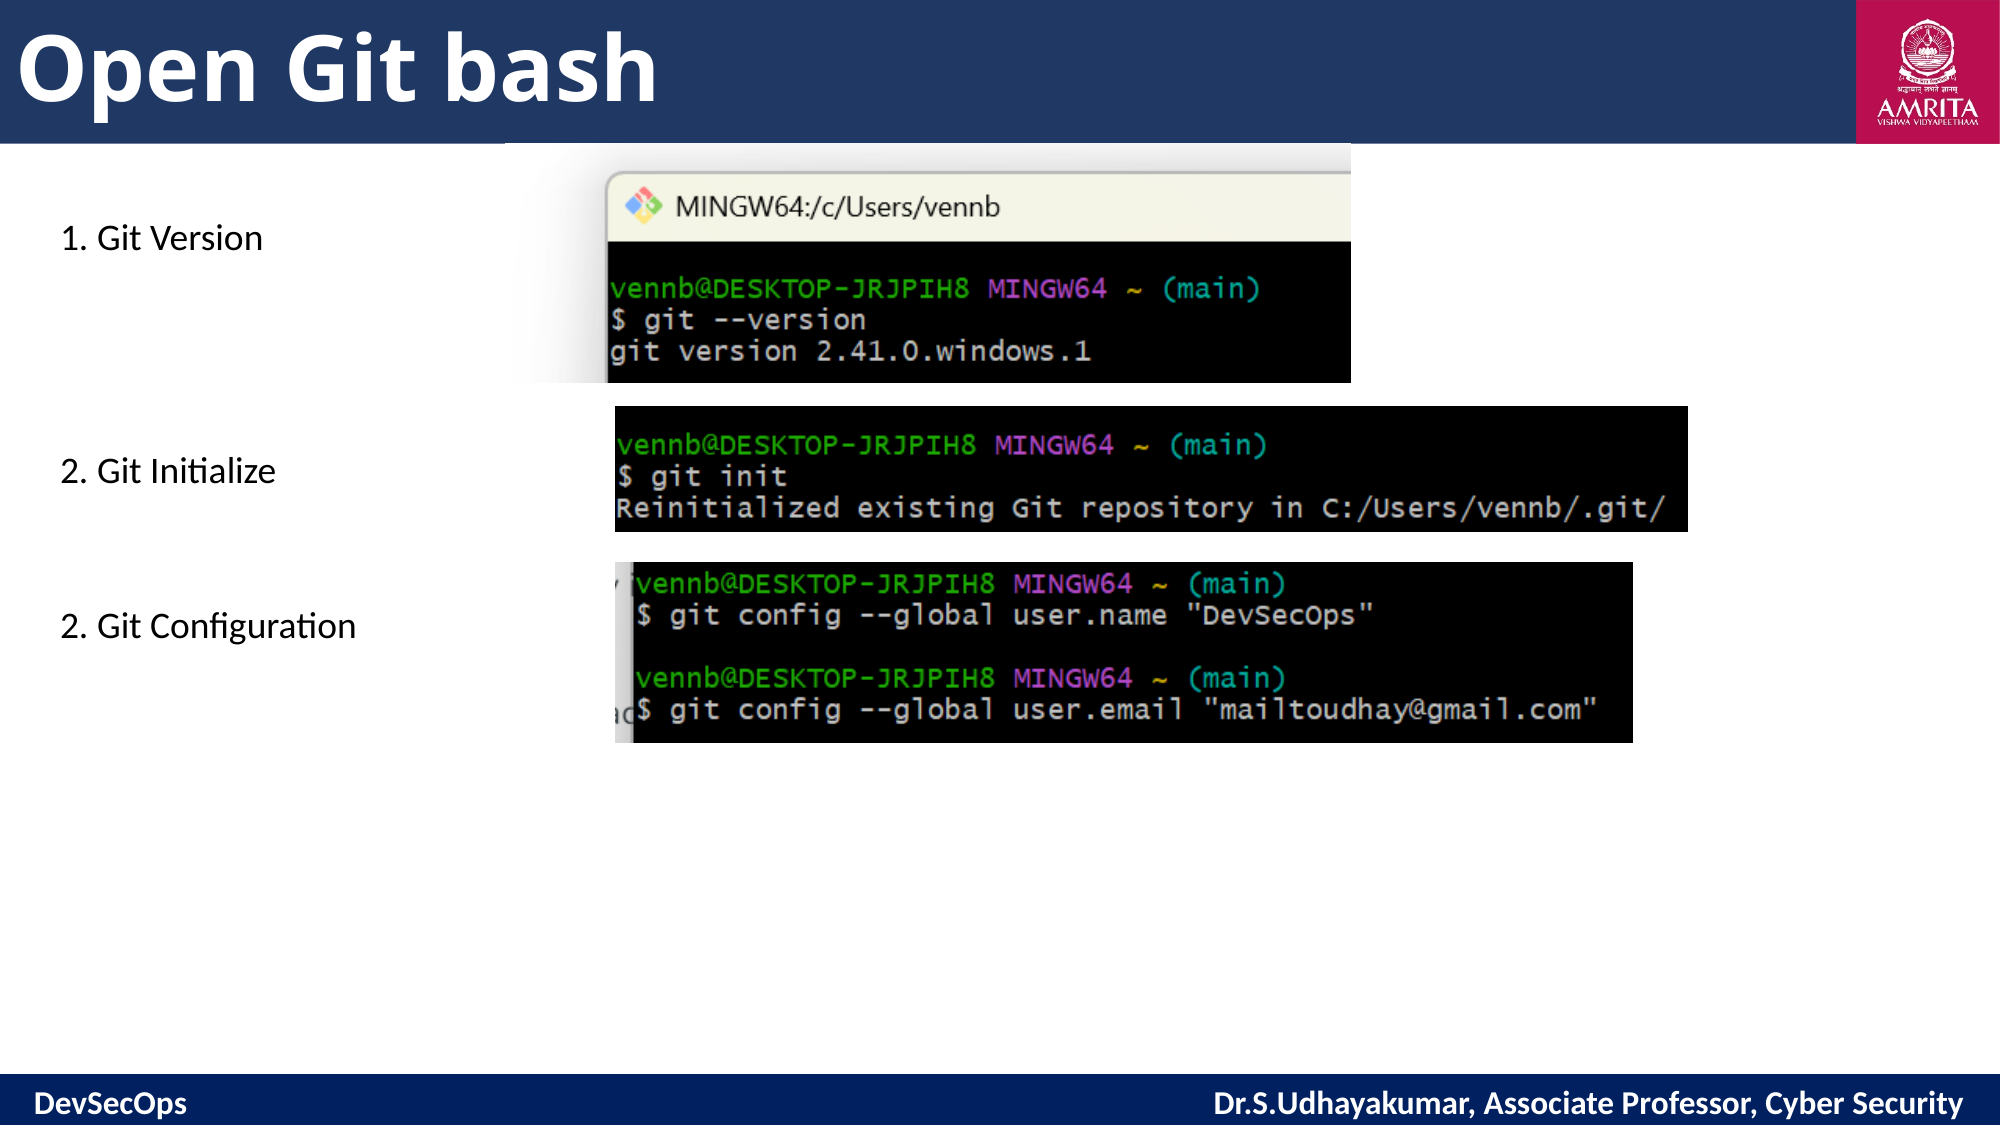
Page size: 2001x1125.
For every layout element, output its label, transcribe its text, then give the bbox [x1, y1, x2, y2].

text_box 2. Git Initialize [45, 438, 427, 499]
picture [615, 406, 1688, 532]
picture [505, 143, 1351, 383]
text_box 1. Git Version [45, 205, 427, 266]
title Open Git bash [0, 0, 1857, 144]
picture [1857, 0, 2000, 144]
picture [615, 562, 1633, 743]
text_box 2. Git Configuration [45, 593, 427, 654]
